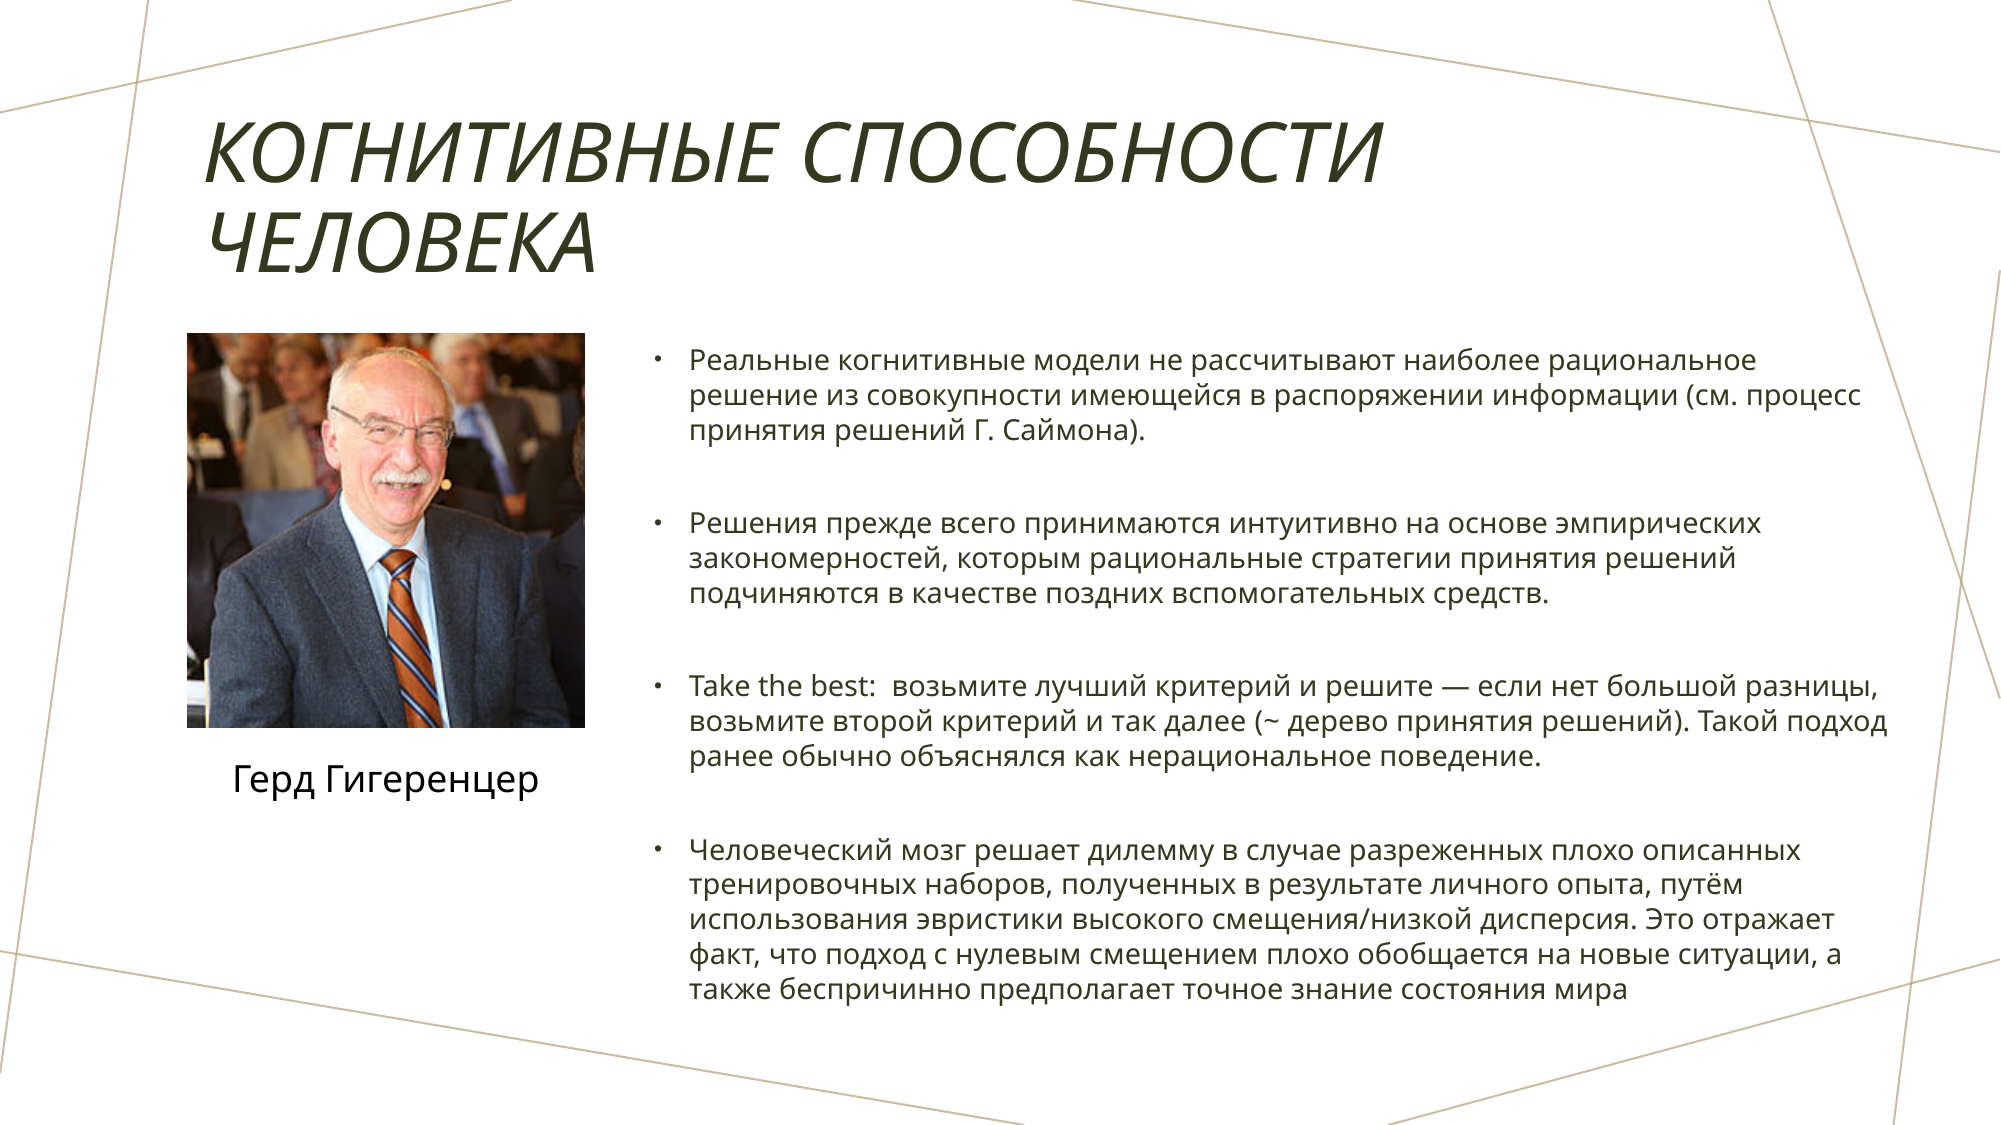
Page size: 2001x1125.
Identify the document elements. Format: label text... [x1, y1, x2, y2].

text_box Герд Гигеренцер [187, 747, 585, 808]
list Реальные когнитивные модели не рассчитывают наиболее рациональное решение из совокупности имеющейся в распоряжении информации (см. процесс принятия решений Г. Саймона). Решения прежде всего принимаются интуитивно на основе эмпирических закономерностей, которым рациональные стратегии принятия решений подчиняются в качестве поздних вспомогательных средств. Take the best: возьмите лучший критерий и решите — если нет большой разницы, возьмите второй критерий и так далее (~ дерево принятия решений). Такой подход ранее обычно объяснялся как нерациональное поведение. Человеческий мозг решает дилемму в случае разреженных плохо описанных тренировочных наборов, полученных в результате личного опыта, путём использования эвристики высокого смещения/низкой дисперсия. Это отражает факт, что подход с нулевым смещением плохо обобщается на новые ситуации, а также беспричинно предполагает точное знание состояния мира [639, 334, 1903, 1014]
title Когнитивные способности человека [187, 87, 1813, 315]
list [187, 333, 585, 728]
